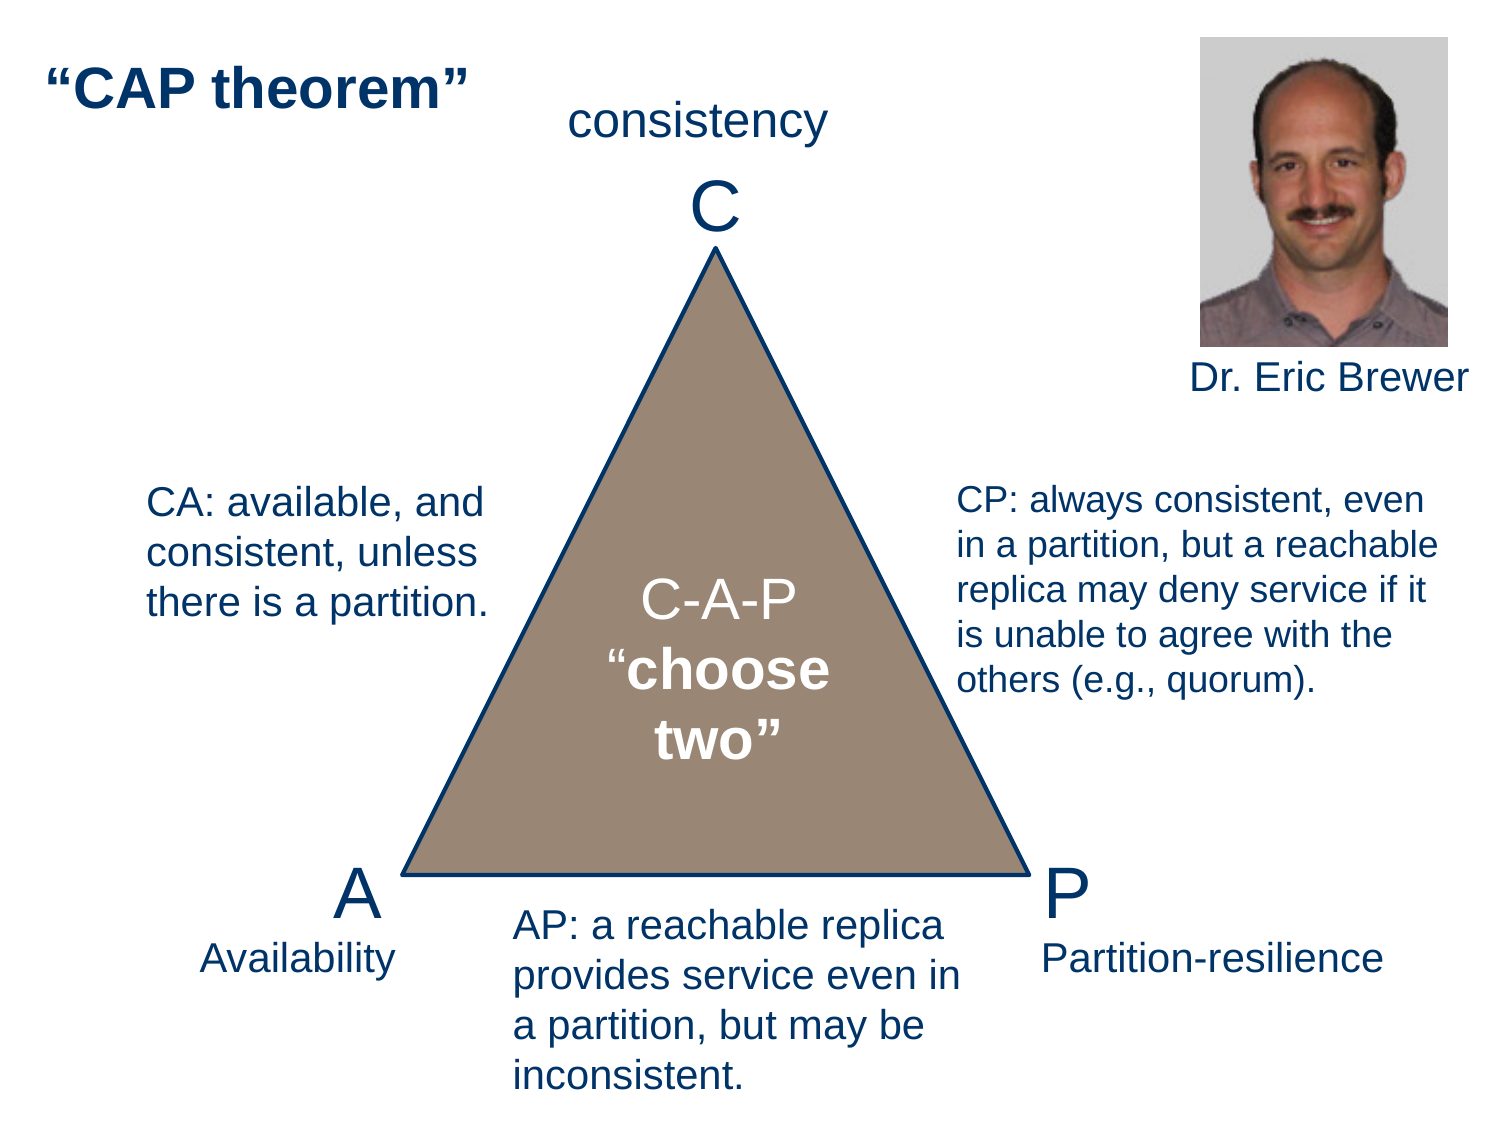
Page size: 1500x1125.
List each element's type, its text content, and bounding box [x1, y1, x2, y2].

text_box consistency [560, 87, 835, 148]
text_box CP: always consistent, even in a partition, but a reachable replica may deny service if it is unable to agree with the others (e.g., quorum). [950, 474, 1461, 625]
text_box Dr. Eric Brewer [1182, 350, 1477, 401]
text_box “CAP theorem” [37, 50, 478, 121]
text_box P [1037, 845, 1100, 931]
text_box A [326, 845, 389, 931]
text_box Partition-resilience [1034, 931, 1392, 982]
text_box Availability [193, 931, 403, 982]
text_box C [682, 158, 749, 246]
picture [1199, 37, 1448, 348]
text_box CA: available, and consistent, unless there is a partition. [139, 474, 559, 559]
text_box C-A-P “choose two” [402, 247, 1030, 876]
text_box AP: a reachable replica provides service even in a partition, but may be inconsistent. [506, 897, 982, 1015]
